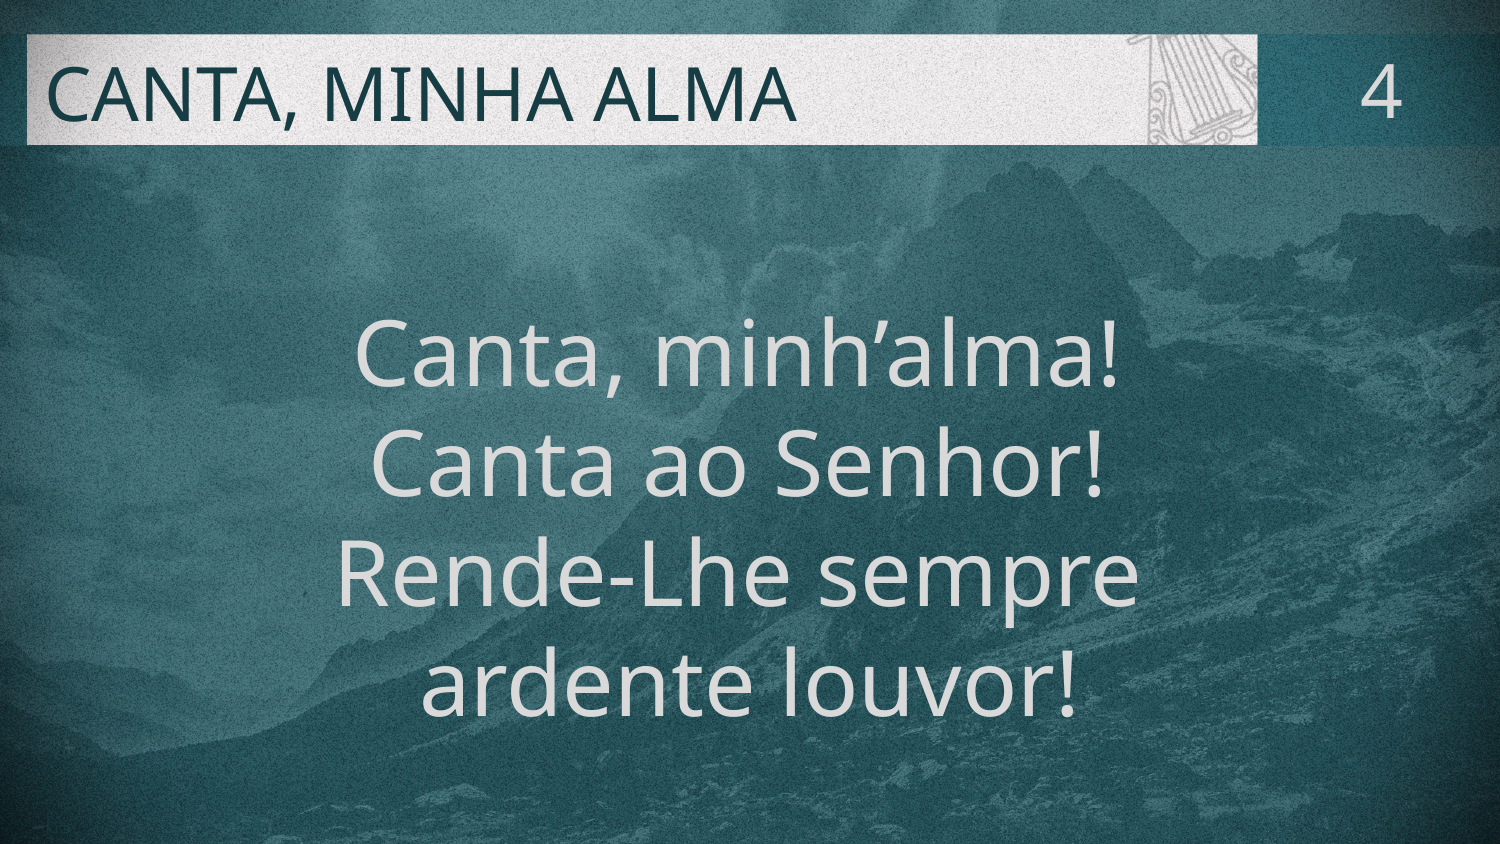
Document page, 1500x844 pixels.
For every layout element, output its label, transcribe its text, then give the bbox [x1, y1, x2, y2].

list Canta, minh’alma! Canta ao Senhor! Rende-Lhe sempre ardente louvor! [0, 185, 1500, 844]
title CANTA, MINHA ALMA [29, 33, 1258, 151]
list 4 [1281, 36, 1483, 143]
picture [0, 0, 1500, 185]
